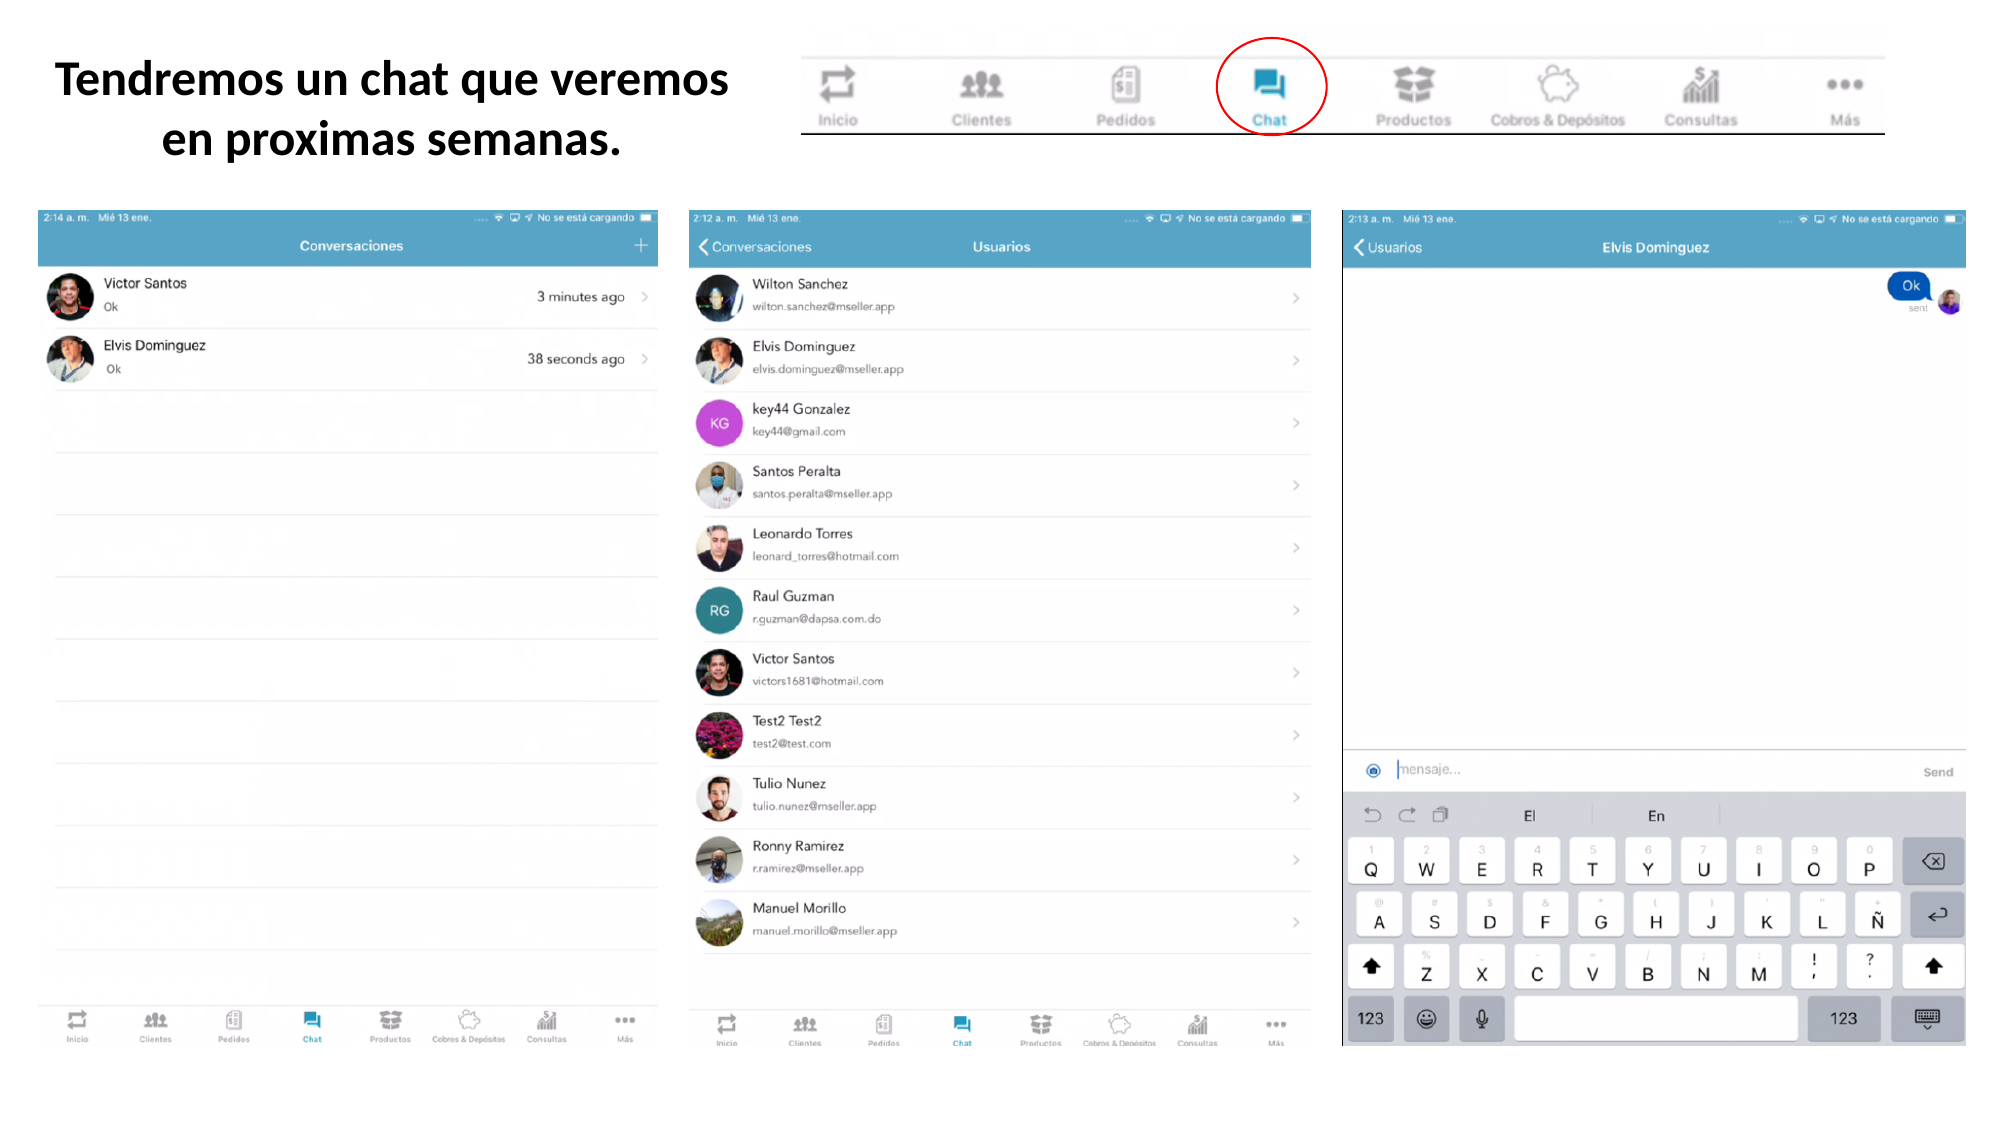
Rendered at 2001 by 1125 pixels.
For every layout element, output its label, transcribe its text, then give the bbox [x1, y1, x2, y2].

picture [801, 25, 1885, 135]
picture [689, 210, 1311, 1046]
picture [1342, 210, 1966, 1046]
picture [38, 210, 658, 1046]
text_box Tendremos un chat que veremos en proximas semanas. [38, 37, 746, 173]
